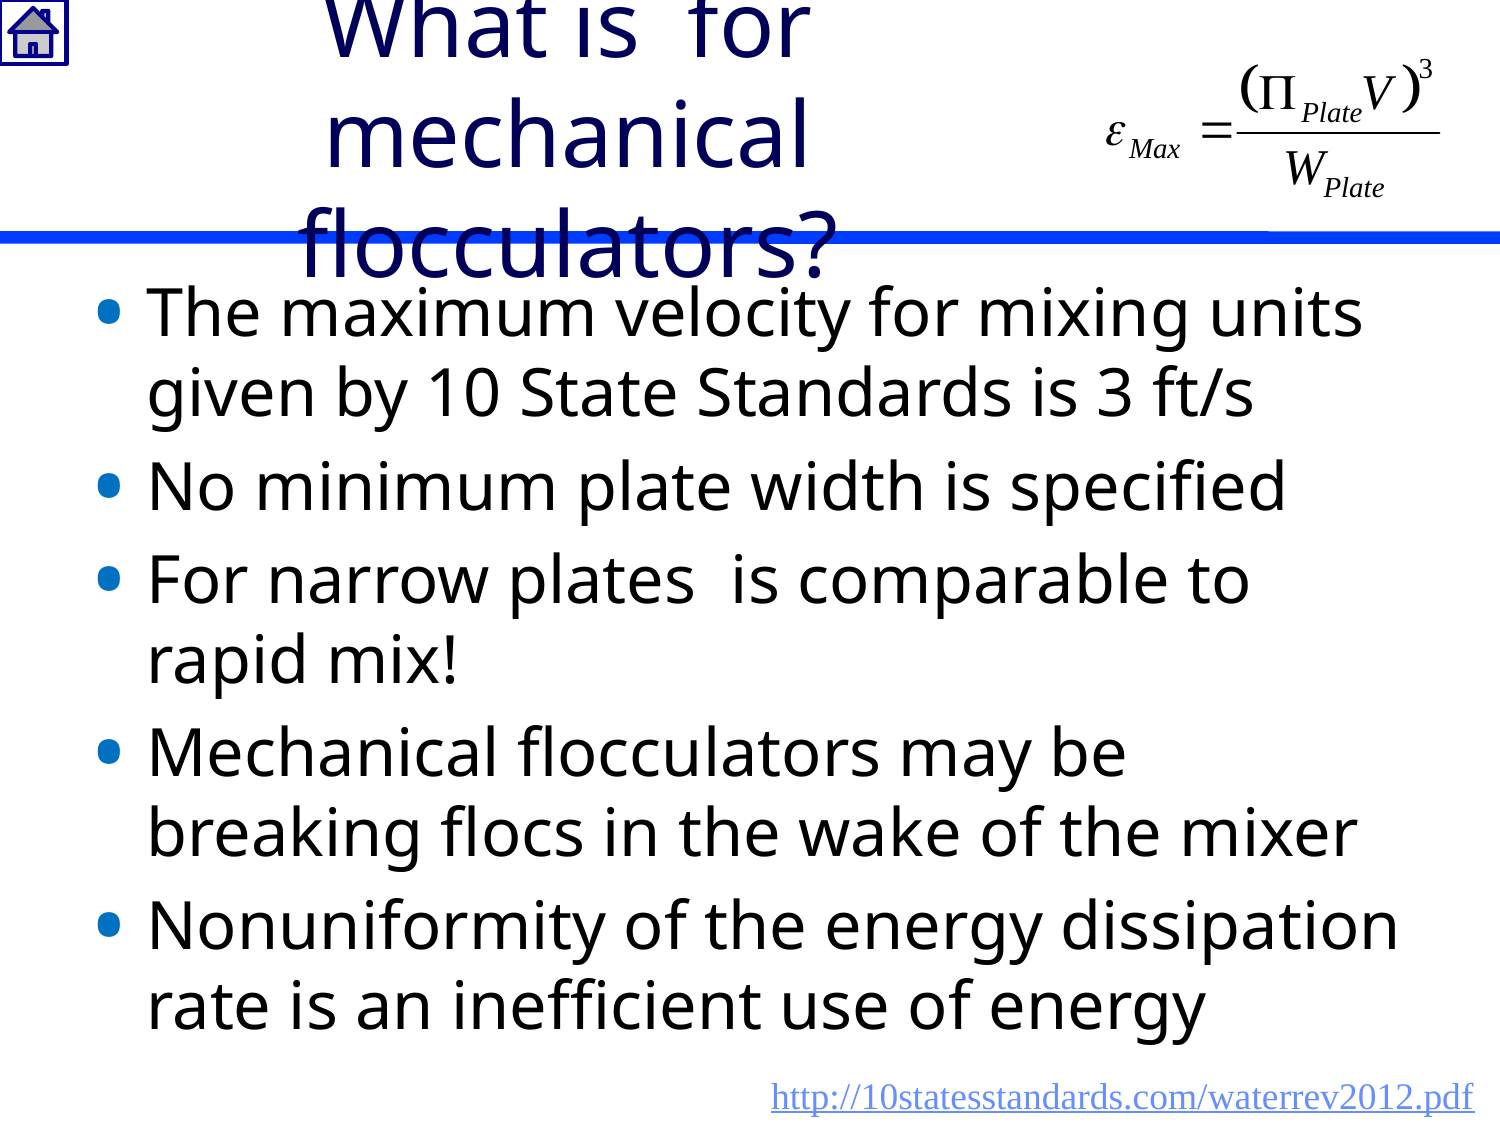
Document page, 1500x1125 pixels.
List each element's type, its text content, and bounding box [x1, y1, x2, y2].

text_box http://10statesstandards.com/waterrev2012.pdf [470, 1064, 1490, 1125]
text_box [1101, 51, 1446, 205]
